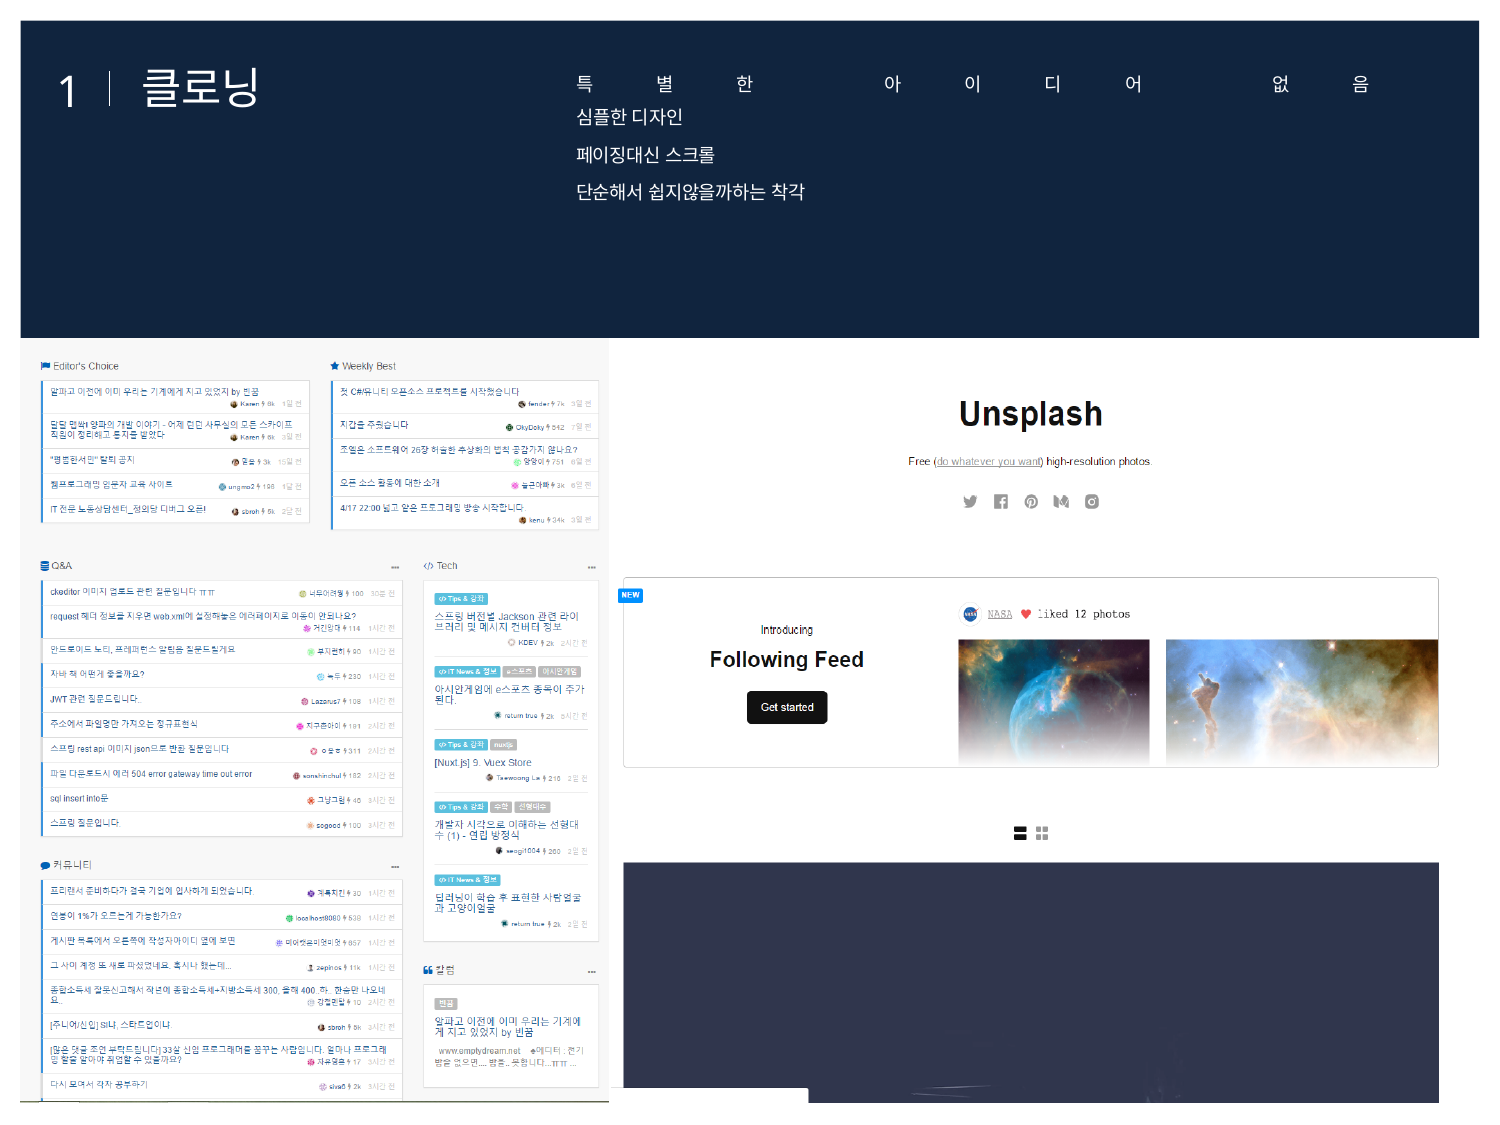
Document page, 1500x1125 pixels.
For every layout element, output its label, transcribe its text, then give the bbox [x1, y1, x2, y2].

picture [20, 337, 1480, 1104]
text_box 1 [41, 19, 148, 161]
subtitle 특별한 아이디어 없음 심플한 디자인 페이징대신 스크롤 단순해서 쉽지않을까하는 착각 [561, 53, 1447, 336]
text_box [19, 19, 561, 337]
text_box 클로닝 [125, 53, 800, 243]
text_box [148, 19, 1481, 338]
